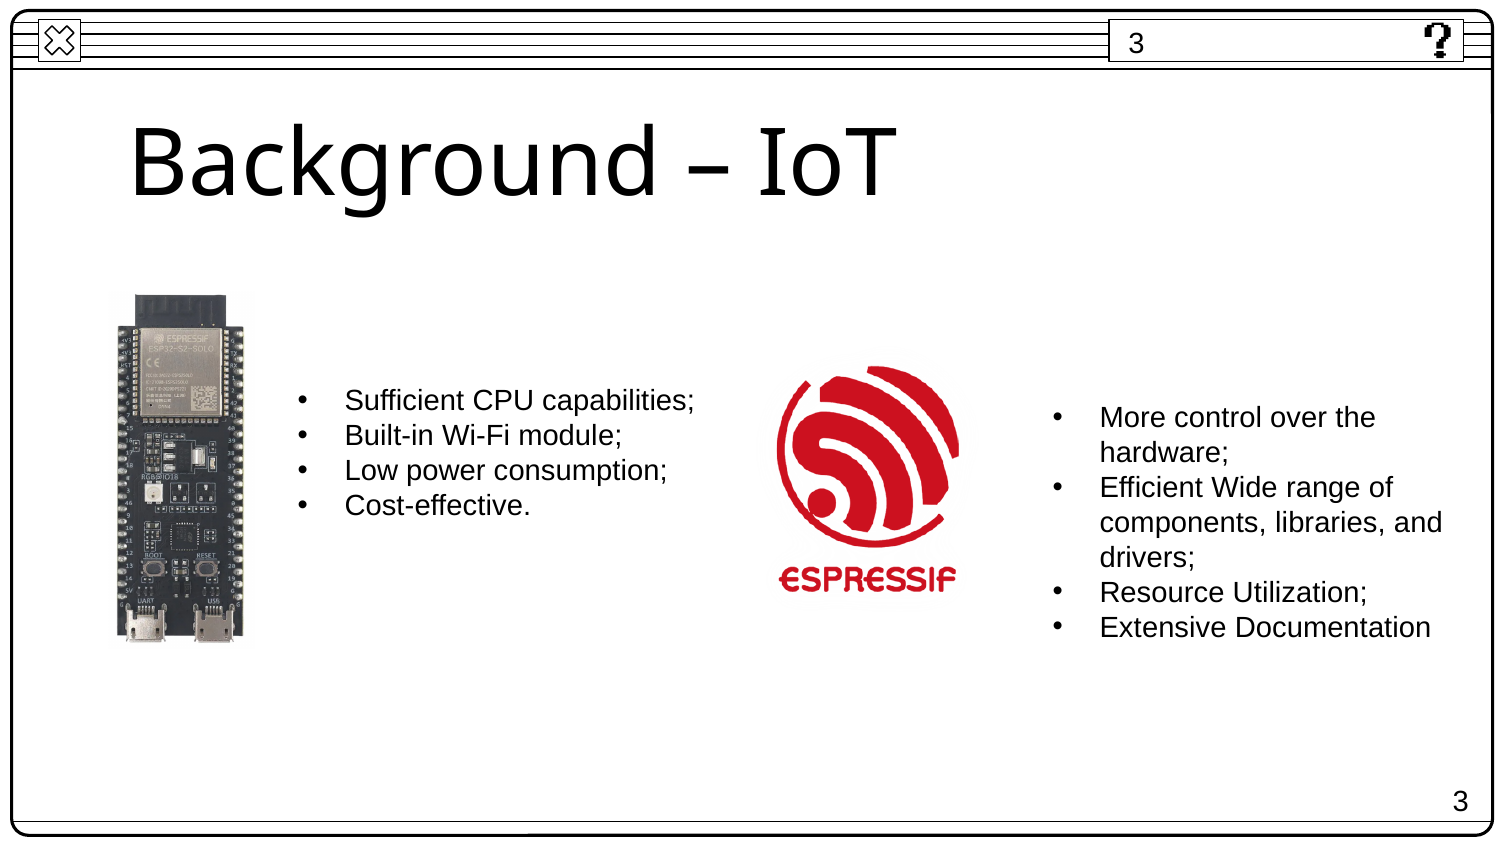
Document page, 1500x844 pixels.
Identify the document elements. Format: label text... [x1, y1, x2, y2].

text_box 3 [1113, 17, 1160, 67]
text_box Sufficient CPU capabilities; Built-in Wi-Fi module; Low power consumption; Cost-effective. [282, 374, 722, 564]
picture [107, 291, 255, 649]
text_box 3 [1437, 774, 1484, 825]
text_box More control over the hardware; Efficient Wide range of components, libraries, and drivers; Resource Utilization; Extensive Documentation [1037, 391, 1483, 651]
title Background – IoT [112, 104, 1275, 211]
picture [727, 333, 1014, 629]
